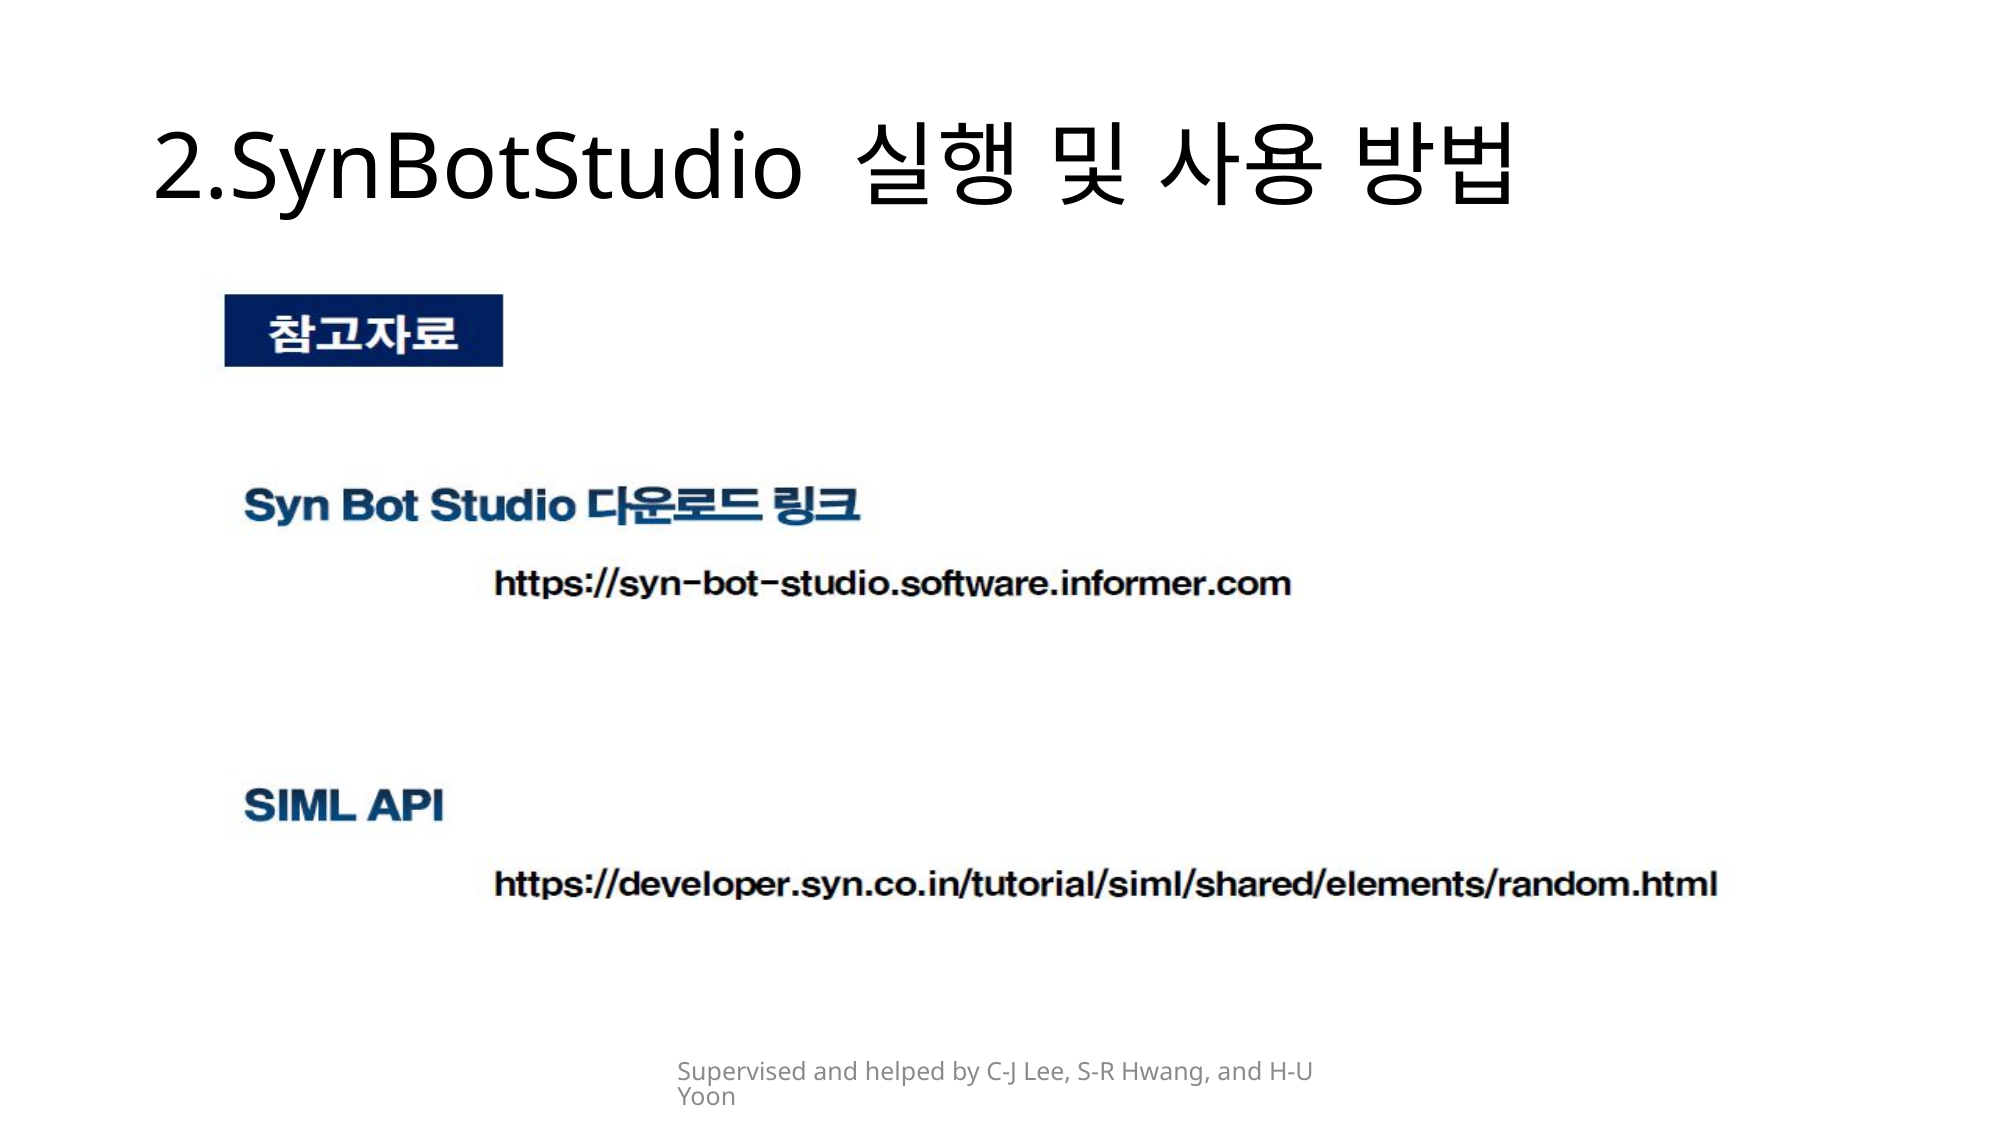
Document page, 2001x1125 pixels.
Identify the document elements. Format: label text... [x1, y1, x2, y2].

footer Supervised and helped by C-J Lee, S-R Hwang, and H-U Yoon [662, 1042, 1338, 1103]
title 2.SynBotStudio 실행 및 사용 방법 [137, 59, 1863, 278]
picture [203, 277, 1797, 1002]
